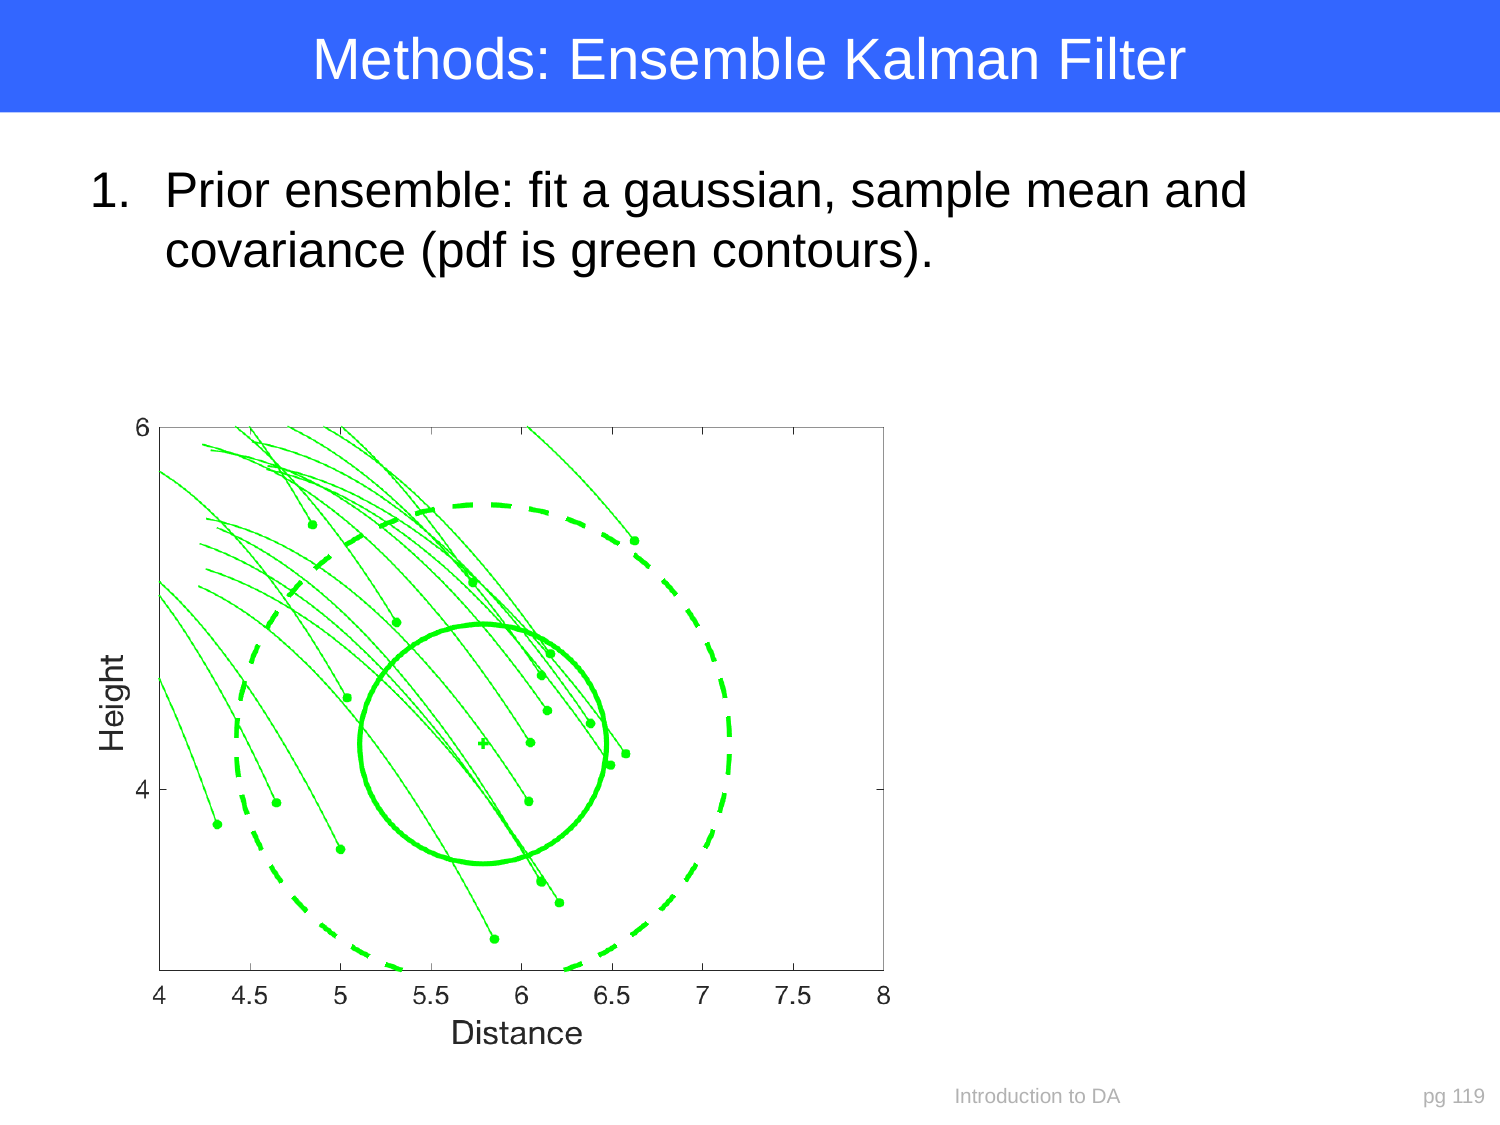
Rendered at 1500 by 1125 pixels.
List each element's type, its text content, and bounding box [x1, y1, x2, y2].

slide_number pg 119 [1350, 1065, 1500, 1125]
picture [37, 359, 972, 1061]
footer Introduction to DA [725, 1065, 1350, 1125]
text_box Prior ensemble: fit a gaussian, sample mean and covariance (pdf is green contours). [74, 149, 1425, 345]
title Methods: Ensemble Kalman Filter [0, 0, 1500, 113]
